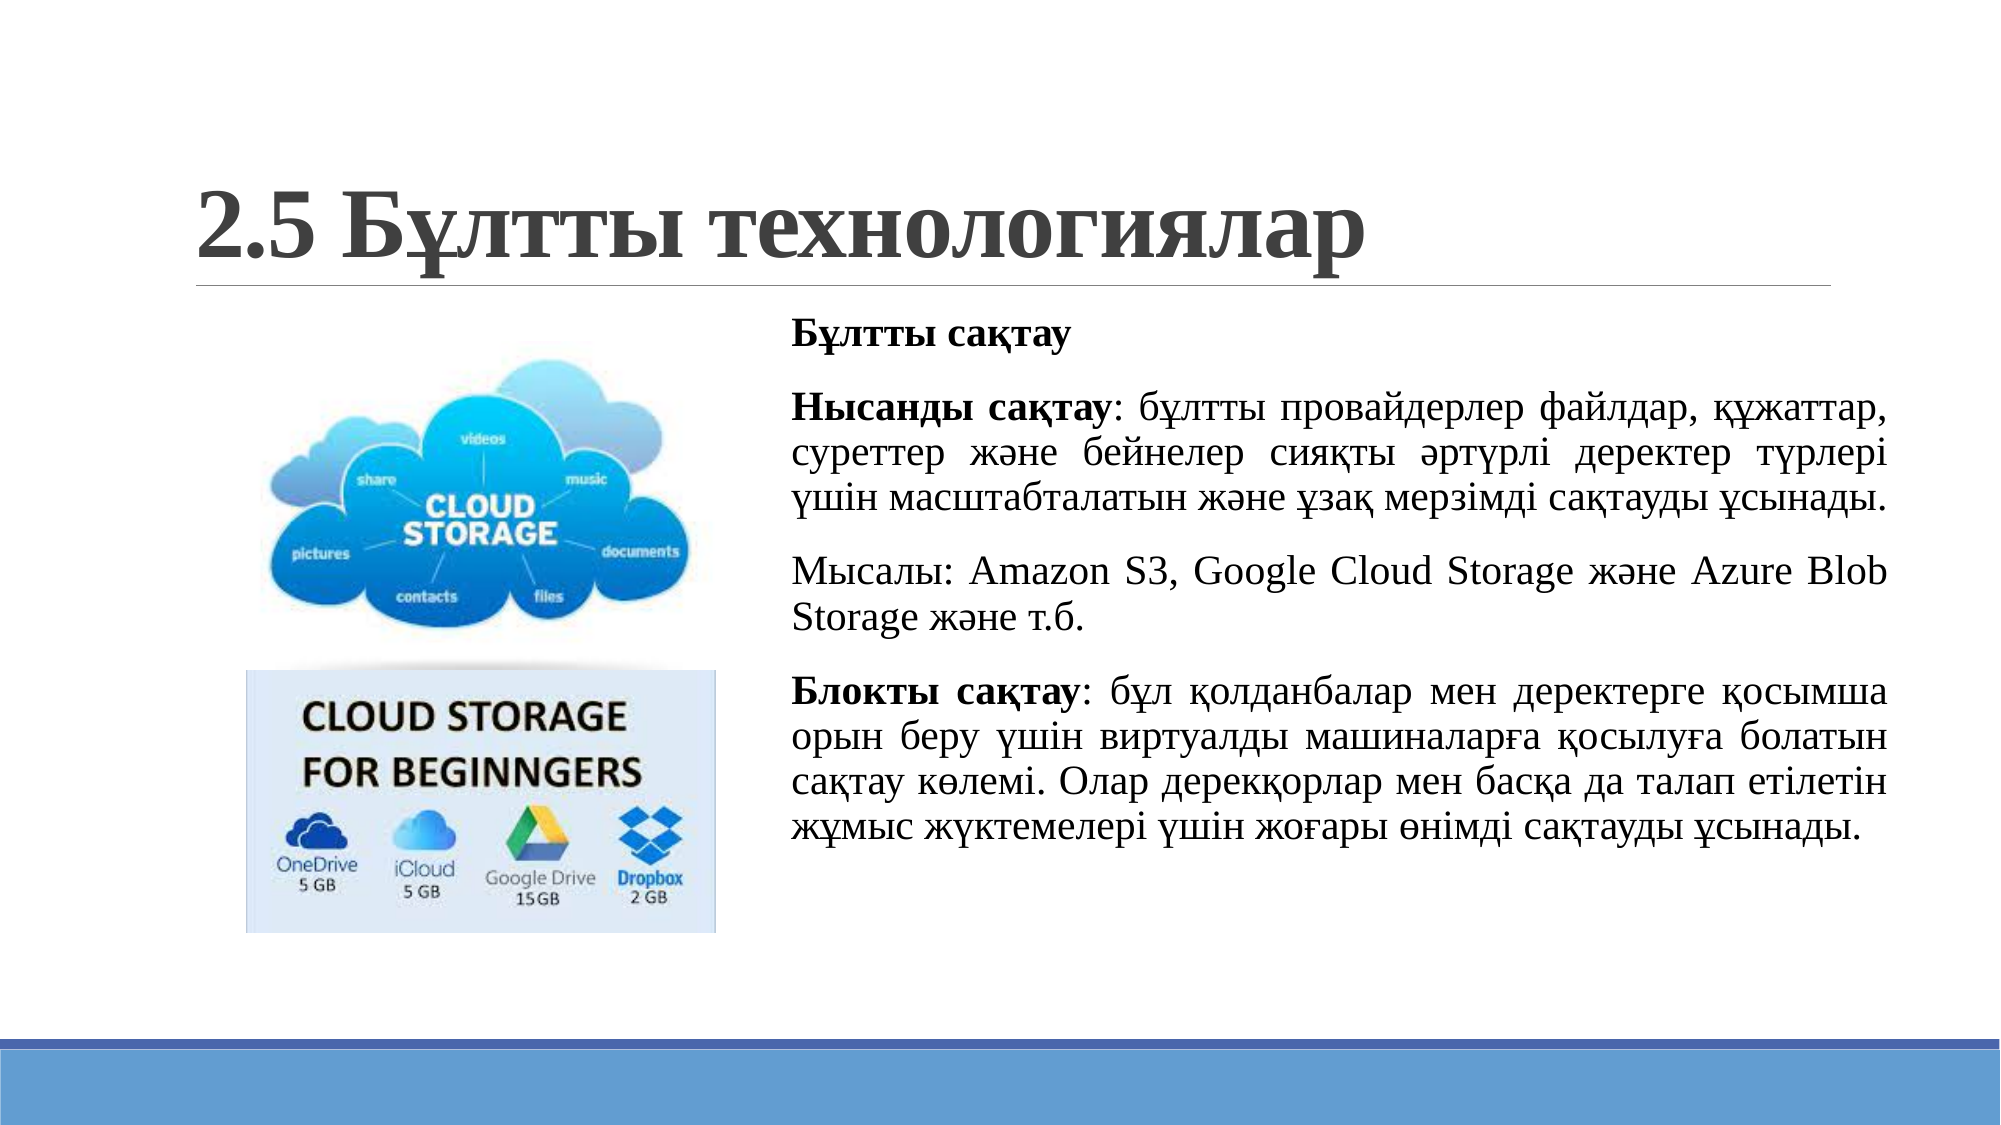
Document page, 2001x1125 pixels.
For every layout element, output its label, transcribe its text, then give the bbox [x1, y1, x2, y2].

picture [230, 340, 727, 934]
list Бұлтты сақтау Нысанды сақтау: бұлтты провайдерлер файлдар, құжаттар, суреттер және бейнелер сияқты әртүрлі деректер түрлері үшін масштабталатын және ұзақ мерзімді сақтауды ұсынады. Мысалы: Amazon S3, Google Cloud Storage және Azure Blob Storage және т.б. Блокты сақтау: бұл қолданбалар мен деректерге қосымша орын беру үшін виртуалды машиналарға қосылуға болатын сақтау көлемі. Олар дерекқорлар мен басқа да талап етілетін жұмыс жүктемелері үшін жоғары өнімді сақтауды ұсынады. [776, 302, 1889, 963]
title 2.5 Бұлтты технологиялар [180, 47, 1830, 285]
